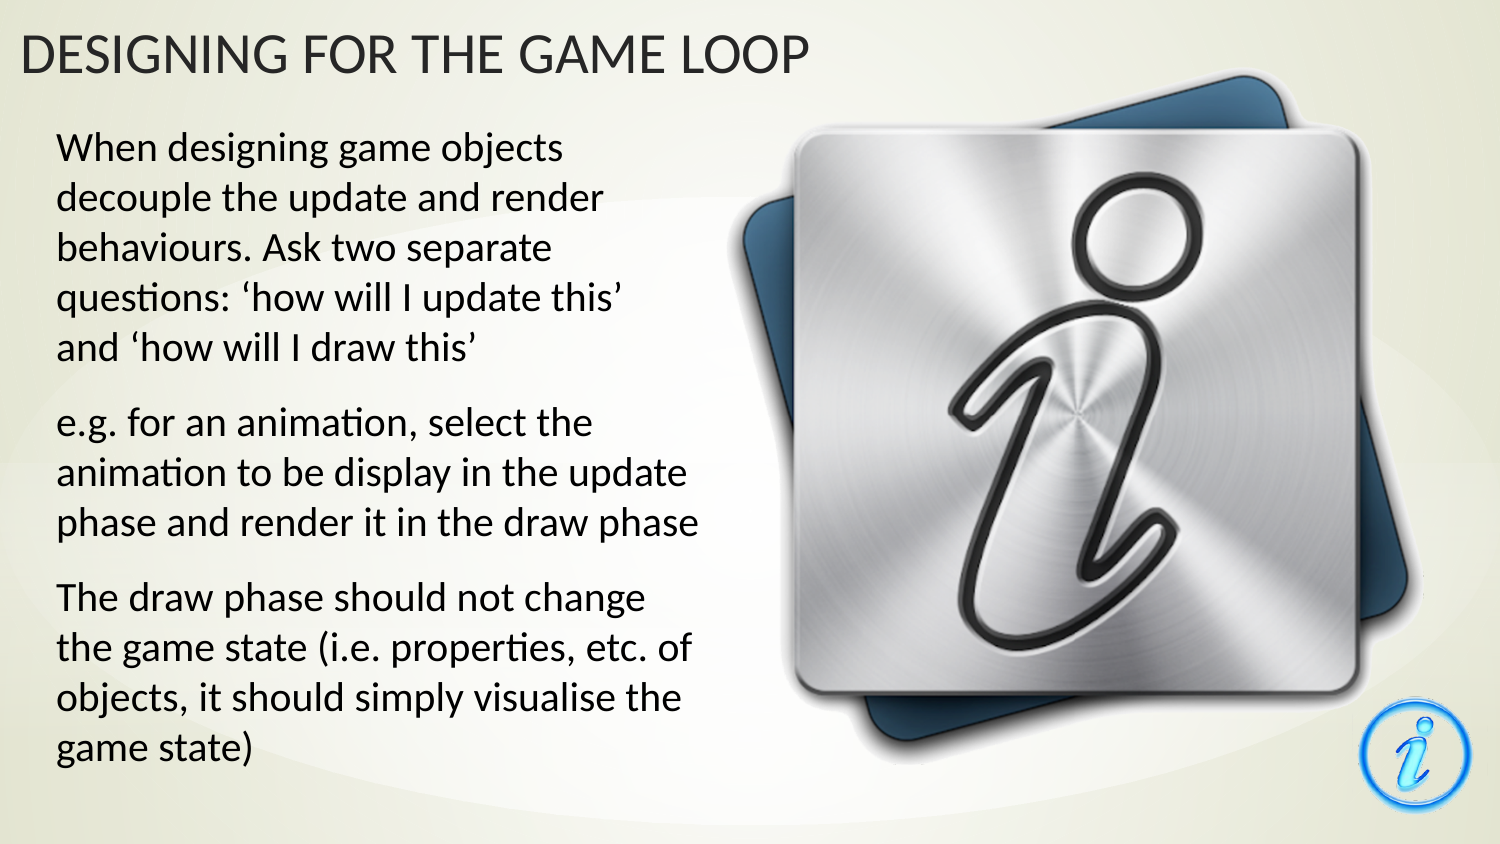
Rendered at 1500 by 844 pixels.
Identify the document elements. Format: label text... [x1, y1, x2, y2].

text_box When designing game objects decouple the update and render behaviours. Ask two separate questions: ‘how will I update this’ and ‘how will I draw this’ e.g. for an animation, select the animation to be display in the update phase and render it in the draw phase The draw phase should not change the game state (i.e. properties, etc. of objects, it should simply visualise the game state) [41, 112, 715, 778]
picture [726, 67, 1488, 815]
